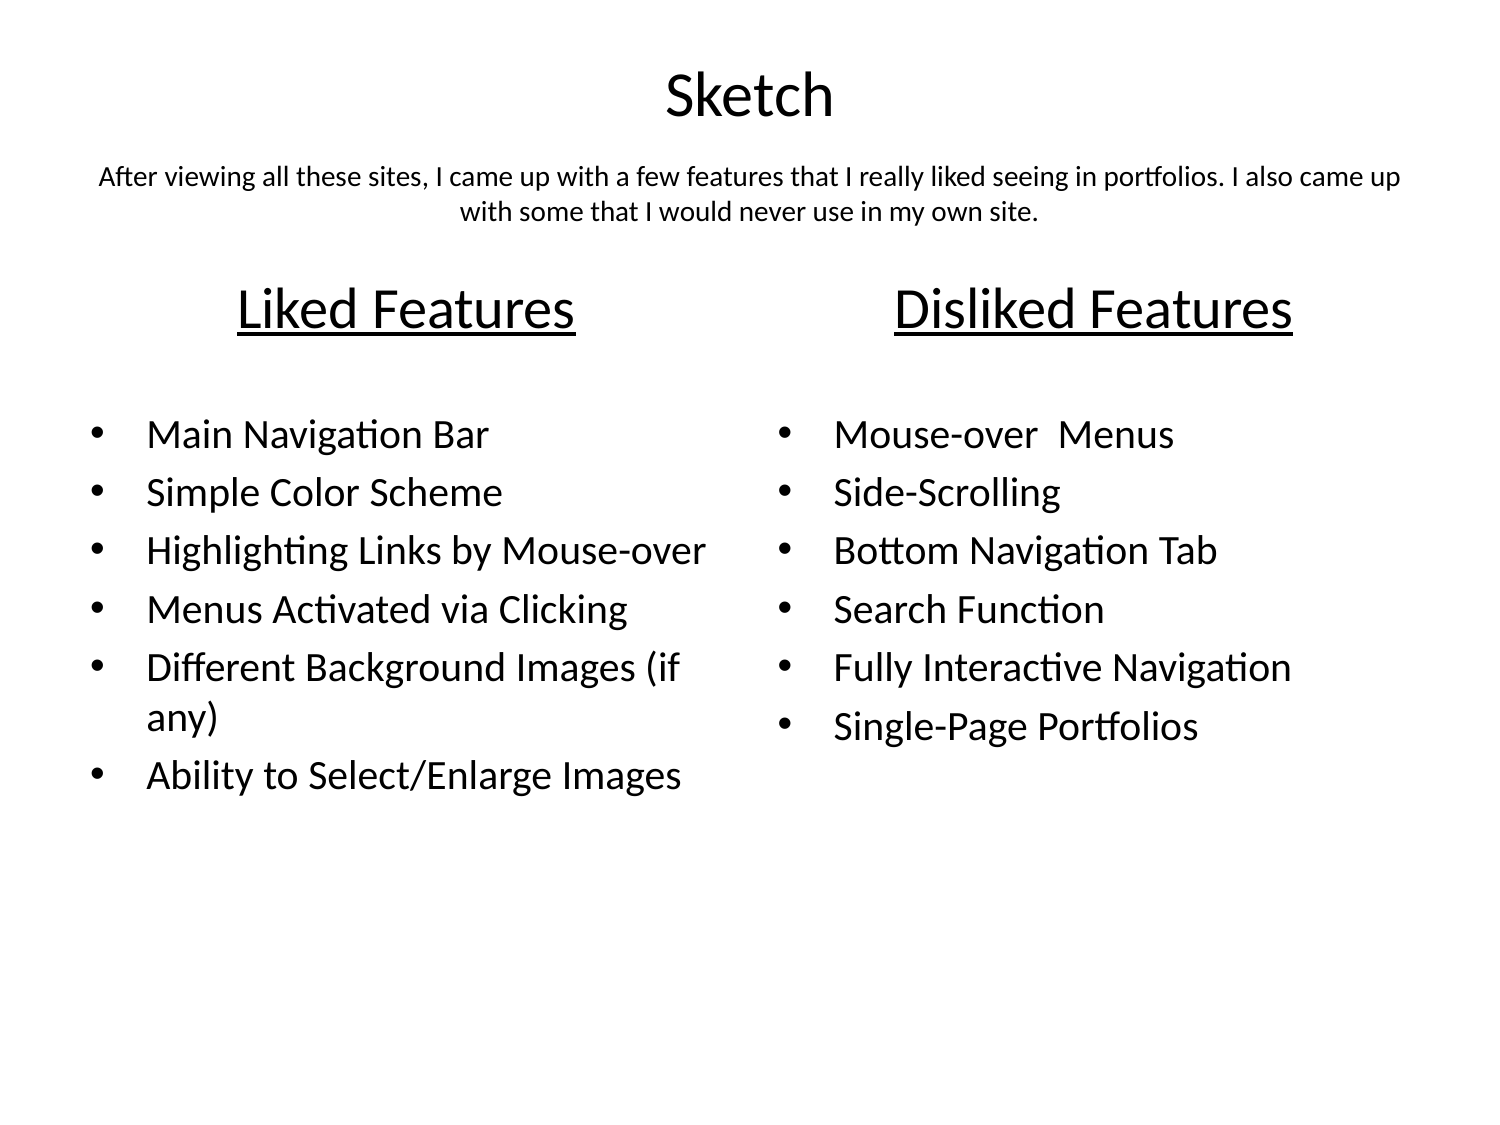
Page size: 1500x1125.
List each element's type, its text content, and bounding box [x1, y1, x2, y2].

title Sketch [75, 45, 1425, 138]
list Liked Features Main Navigation Bar Simple Color Scheme Highlighting Links by Mouse-over Menus Activated via Clicking Different Background Images (if any) Ability to Select/Enlarge Images [75, 262, 738, 1005]
text_box After viewing all these sites, I came up with a few features that I really liked seeing in portfolios. I also came up with some that I would never use in my own site. [74, 149, 1425, 235]
list Disliked Features Mouse-over Menus Side-Scrolling Bottom Navigation Tab Search Function Fully Interactive Navigation Single-Page Portfolios [762, 262, 1425, 1005]
